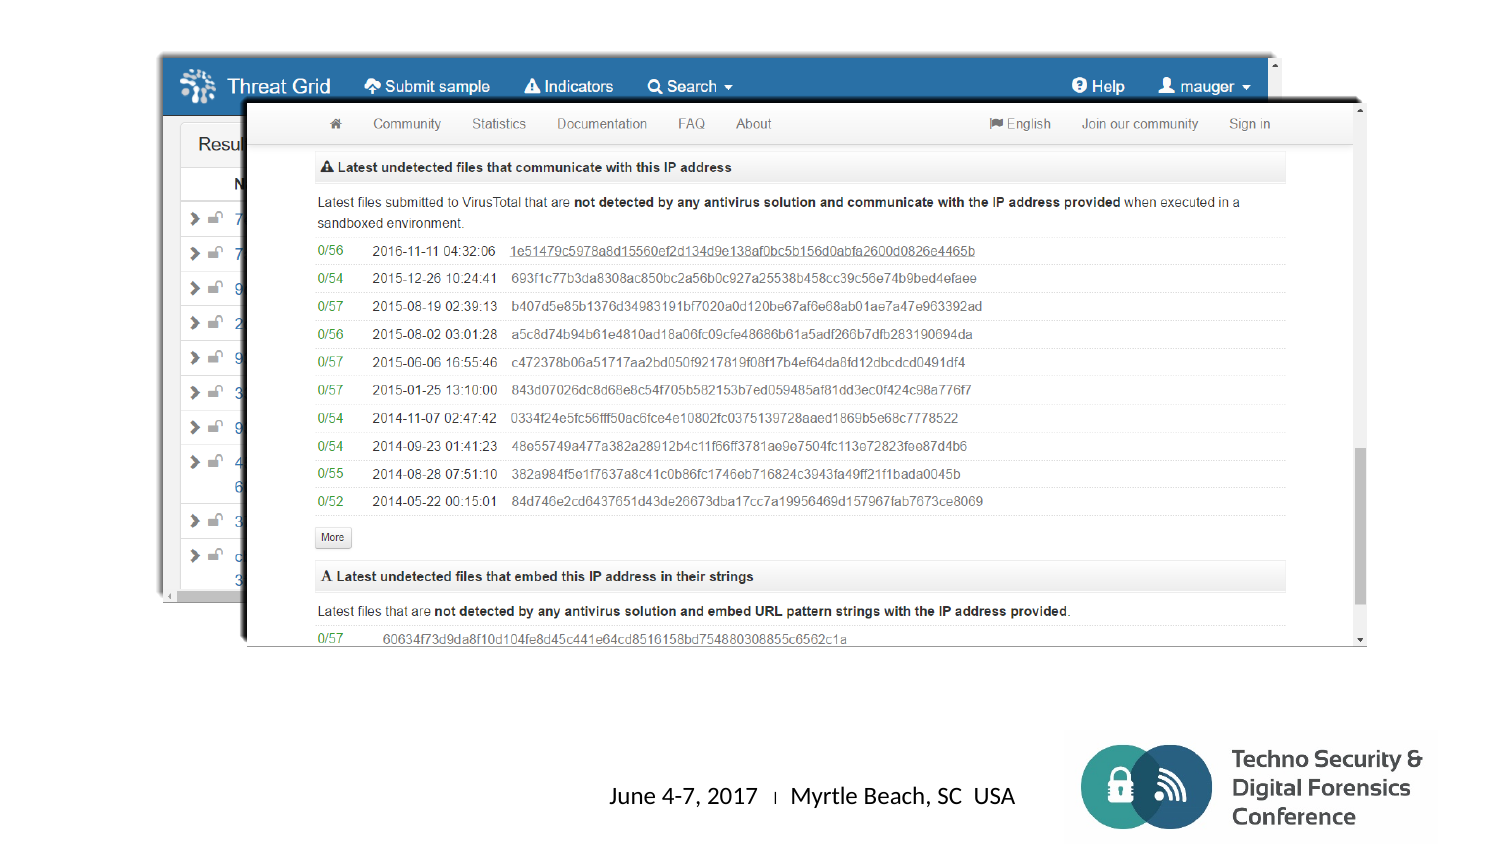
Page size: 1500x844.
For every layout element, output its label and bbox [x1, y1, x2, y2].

list [149, 45, 1282, 603]
picture [1064, 730, 1438, 844]
picture [234, 89, 1367, 648]
